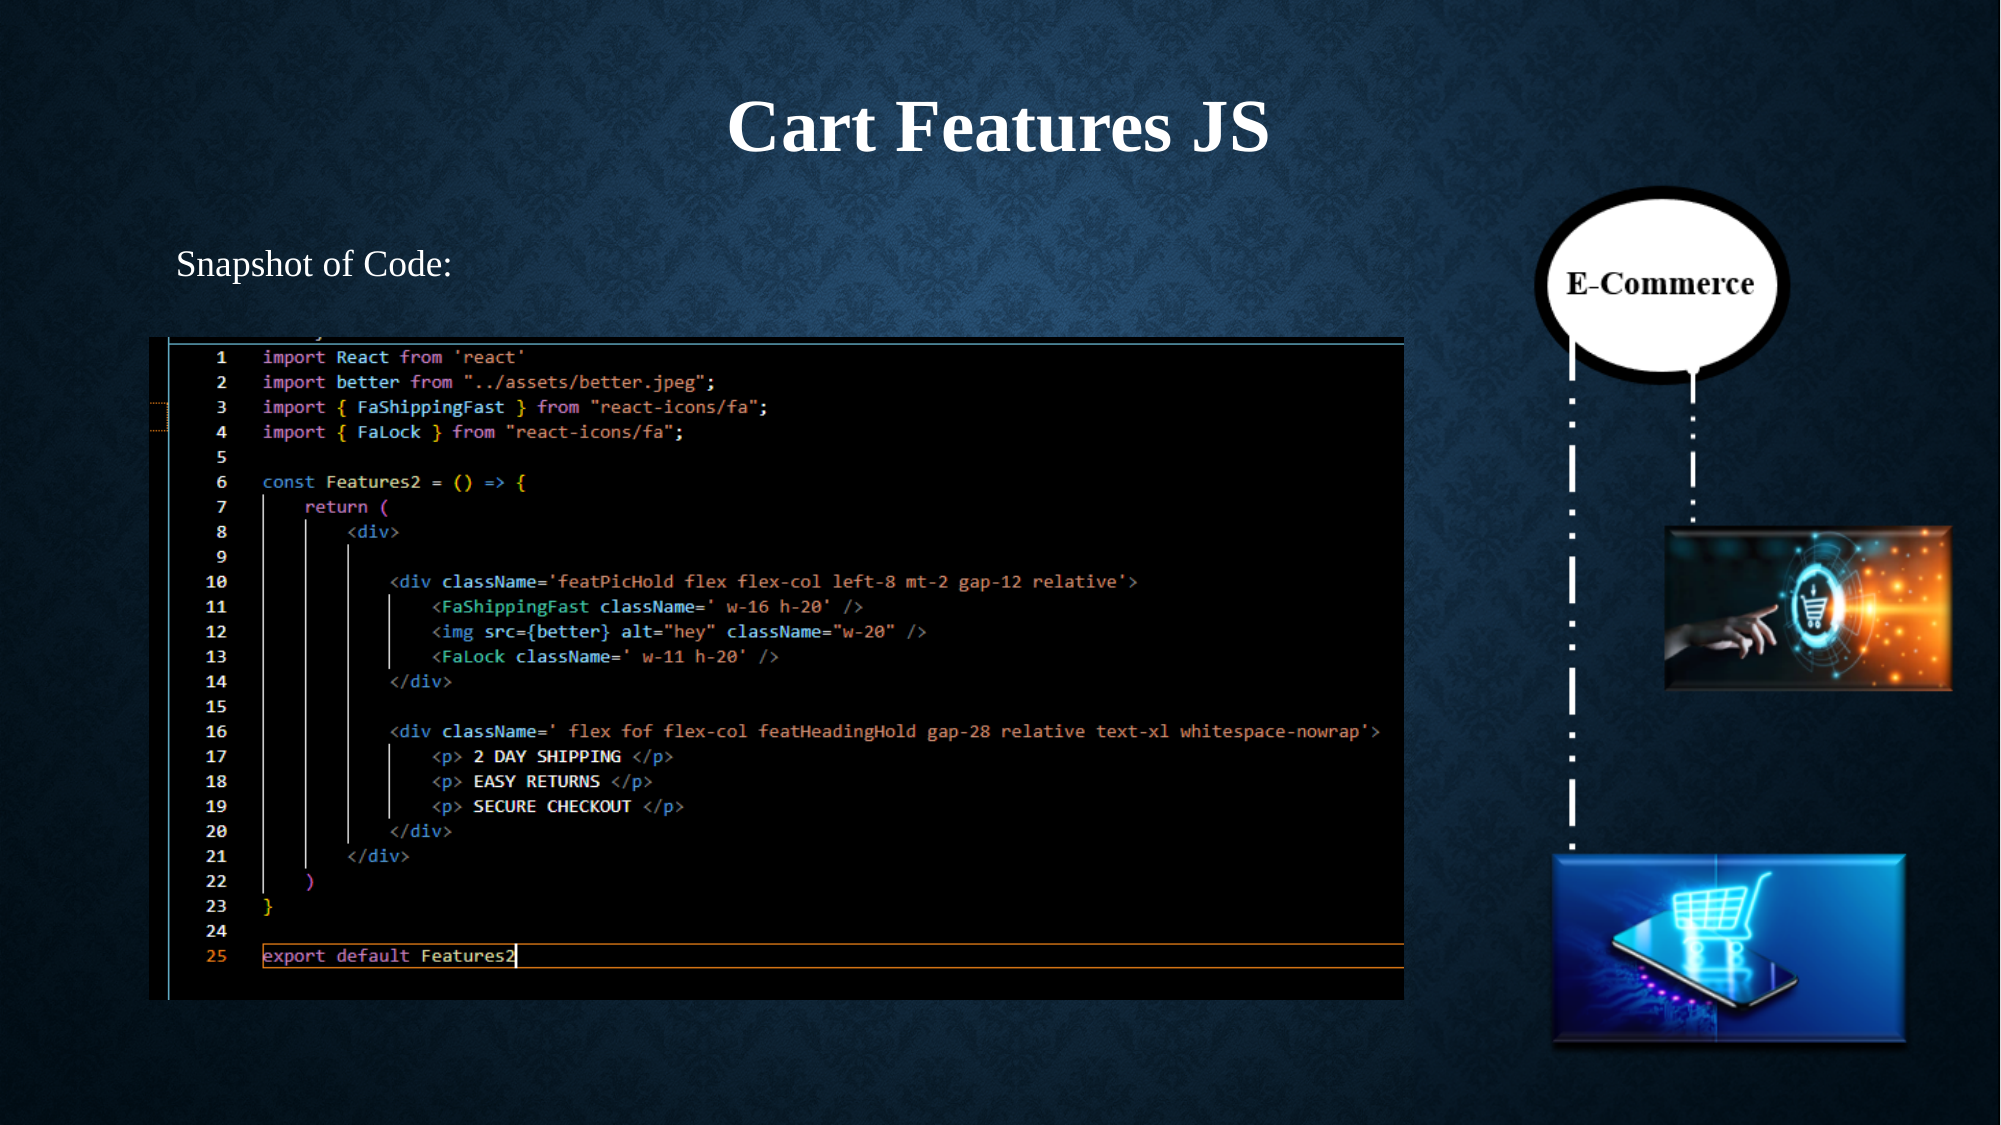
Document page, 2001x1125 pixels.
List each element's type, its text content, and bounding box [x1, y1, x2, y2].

title Cart Features JS [149, 18, 1407, 236]
picture [1414, 0, 2000, 1125]
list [149, 336, 1404, 1000]
text_box Snapshot of Code: [161, 231, 470, 292]
